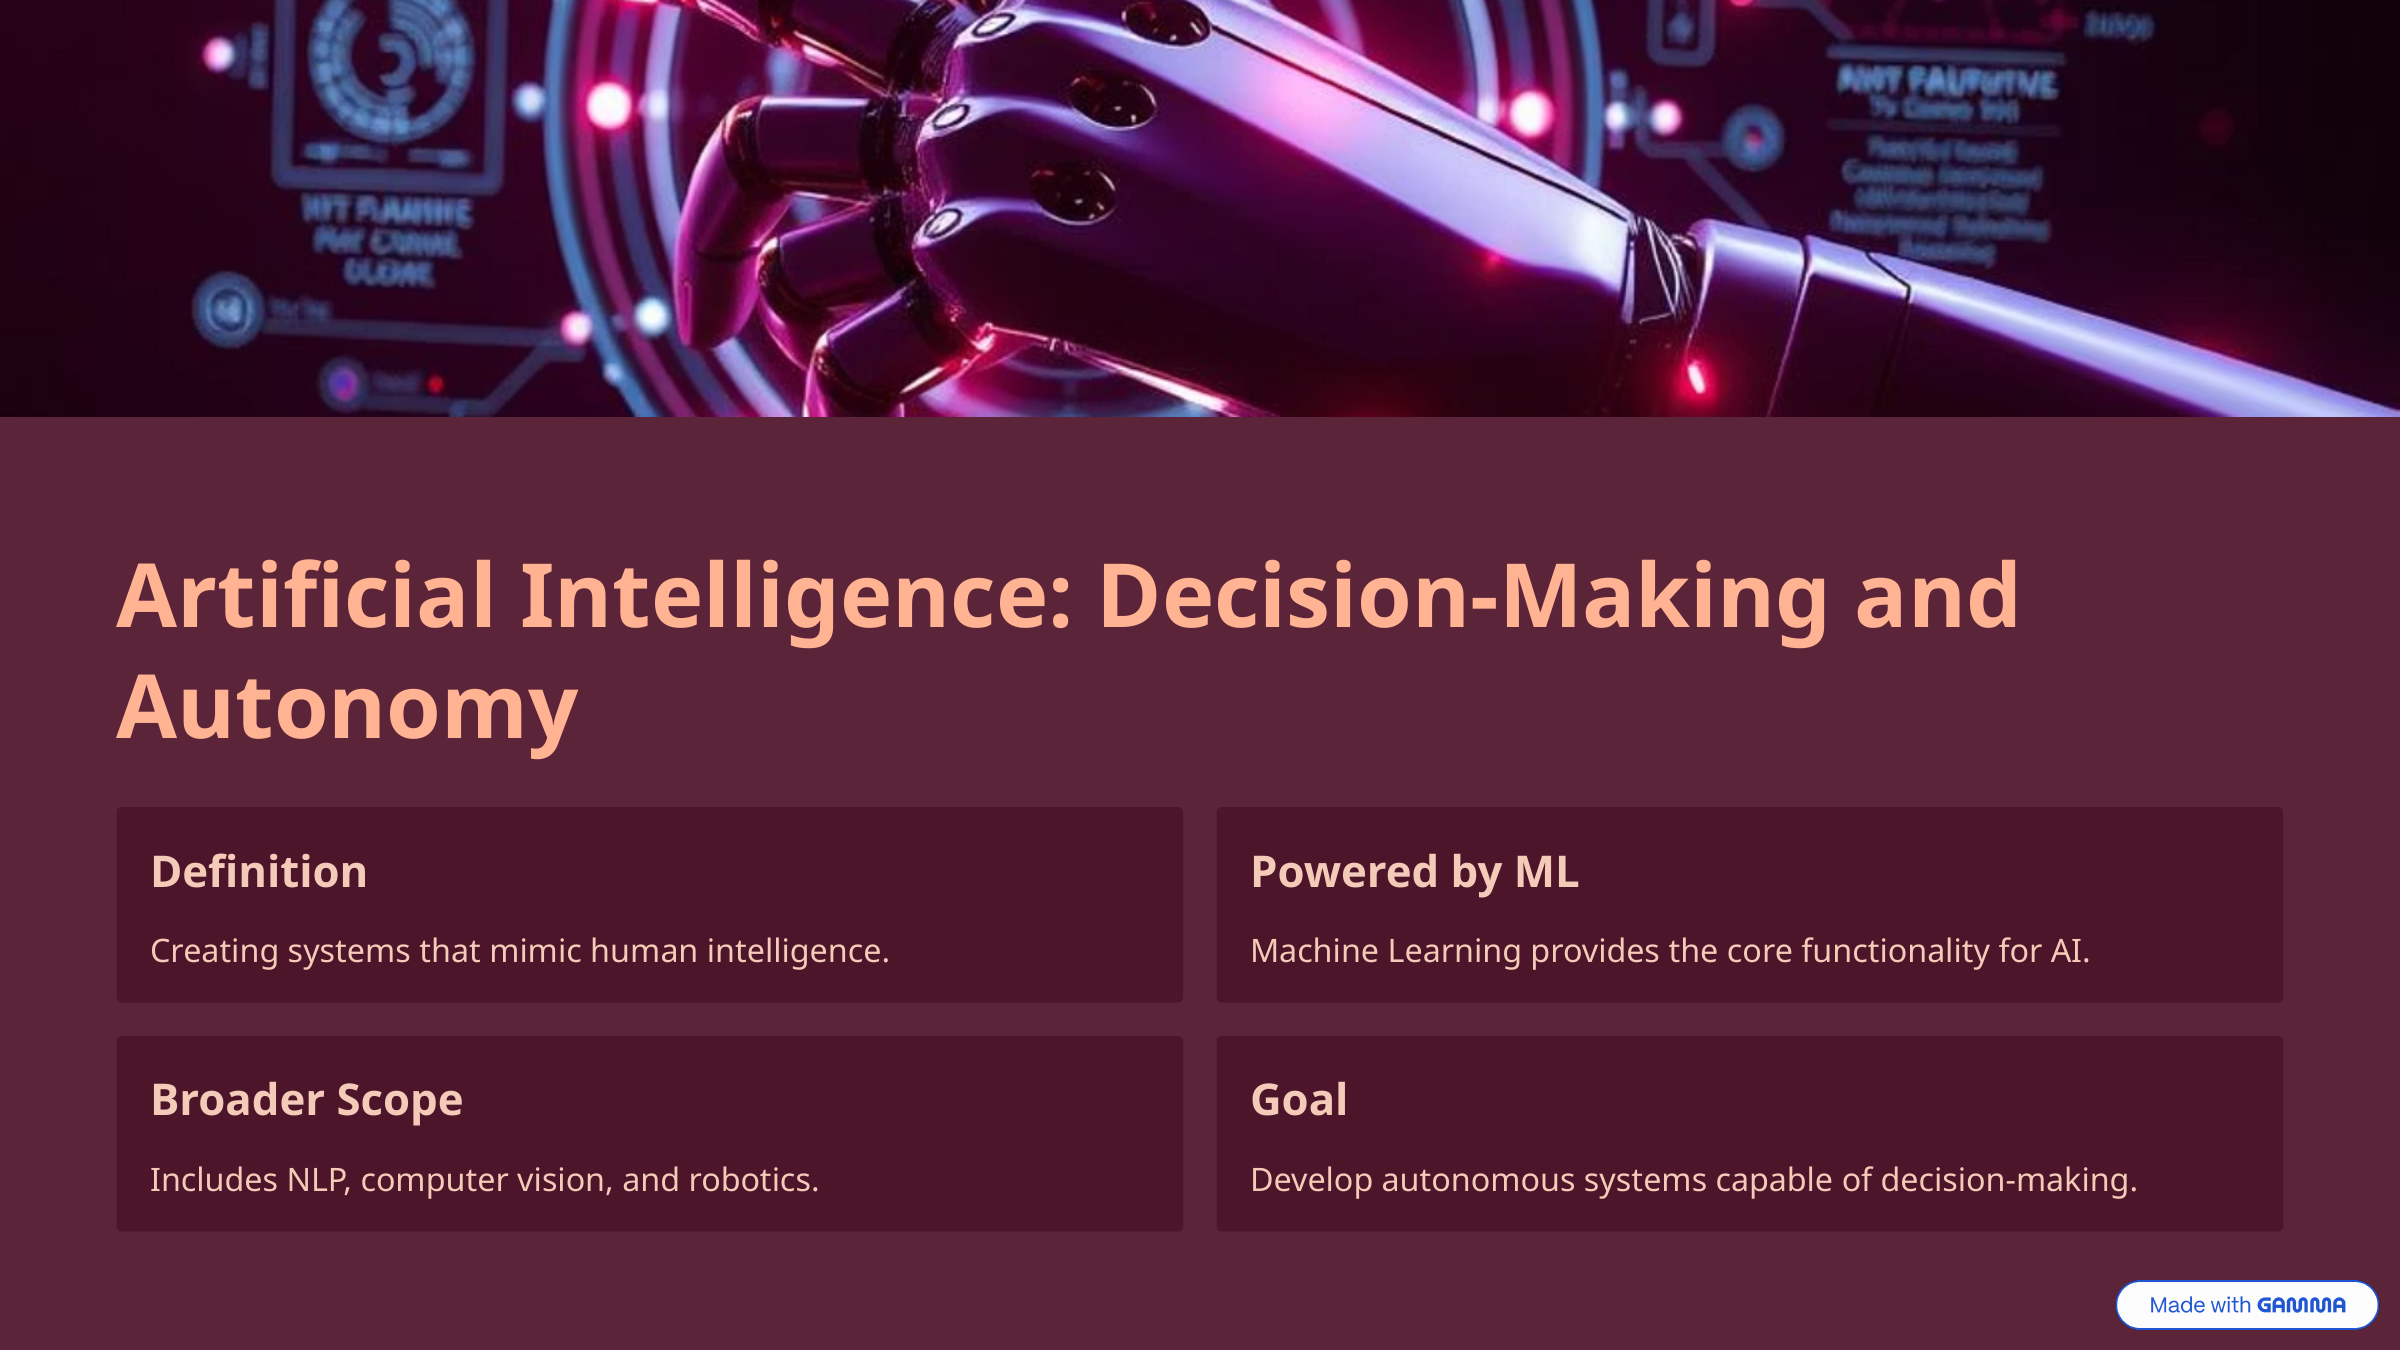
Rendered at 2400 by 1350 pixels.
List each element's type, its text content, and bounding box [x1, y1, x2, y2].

text_box Includes NLP, computer vision, and robotics. [149, 1144, 1150, 1199]
text_box Artificial Intelligence: Decision-Making and Autonomy [116, 535, 2284, 758]
text_box Powered by ML [1249, 840, 1695, 896]
picture [2106, 1271, 2389, 1339]
text_box [1216, 807, 2284, 1003]
text_box [116, 807, 1184, 1003]
picture [0, 0, 2400, 417]
text_box Develop autonomous systems capable of decision-making. [1249, 1144, 2250, 1199]
text_box Goal [1249, 1069, 1695, 1125]
text_box Definition [150, 840, 595, 896]
text_box [1216, 1035, 2284, 1232]
text_box Creating systems that mimic human intelligence. [149, 916, 1150, 970]
text_box Machine Learning provides the core functionality for AI. [1249, 916, 2250, 970]
text_box [116, 1035, 1184, 1232]
text_box Broader Scope [150, 1069, 595, 1125]
